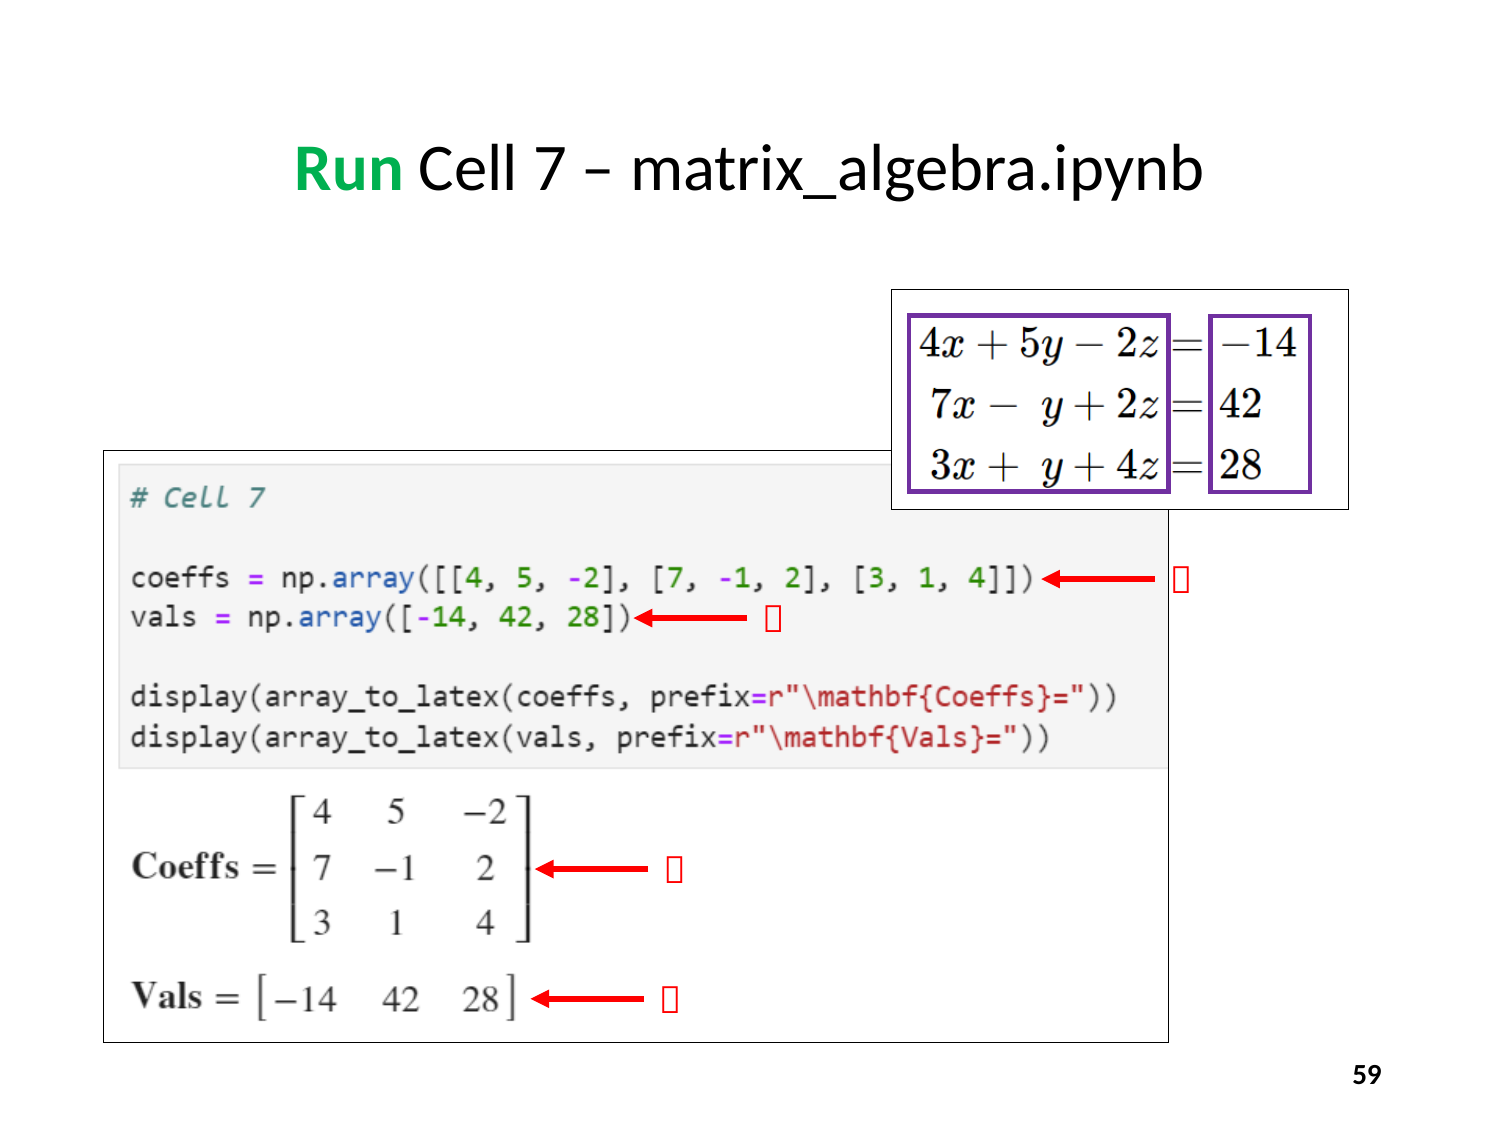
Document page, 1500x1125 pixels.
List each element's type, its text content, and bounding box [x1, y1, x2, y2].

title Run Cell 7 – matrix_algebra.ipynb [103, 59, 1397, 278]
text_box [534, 838, 712, 900]
slide_number 59 [1059, 1042, 1397, 1103]
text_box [1041, 548, 1218, 610]
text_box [633, 587, 811, 649]
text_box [530, 968, 708, 1030]
picture [103, 289, 1349, 1043]
